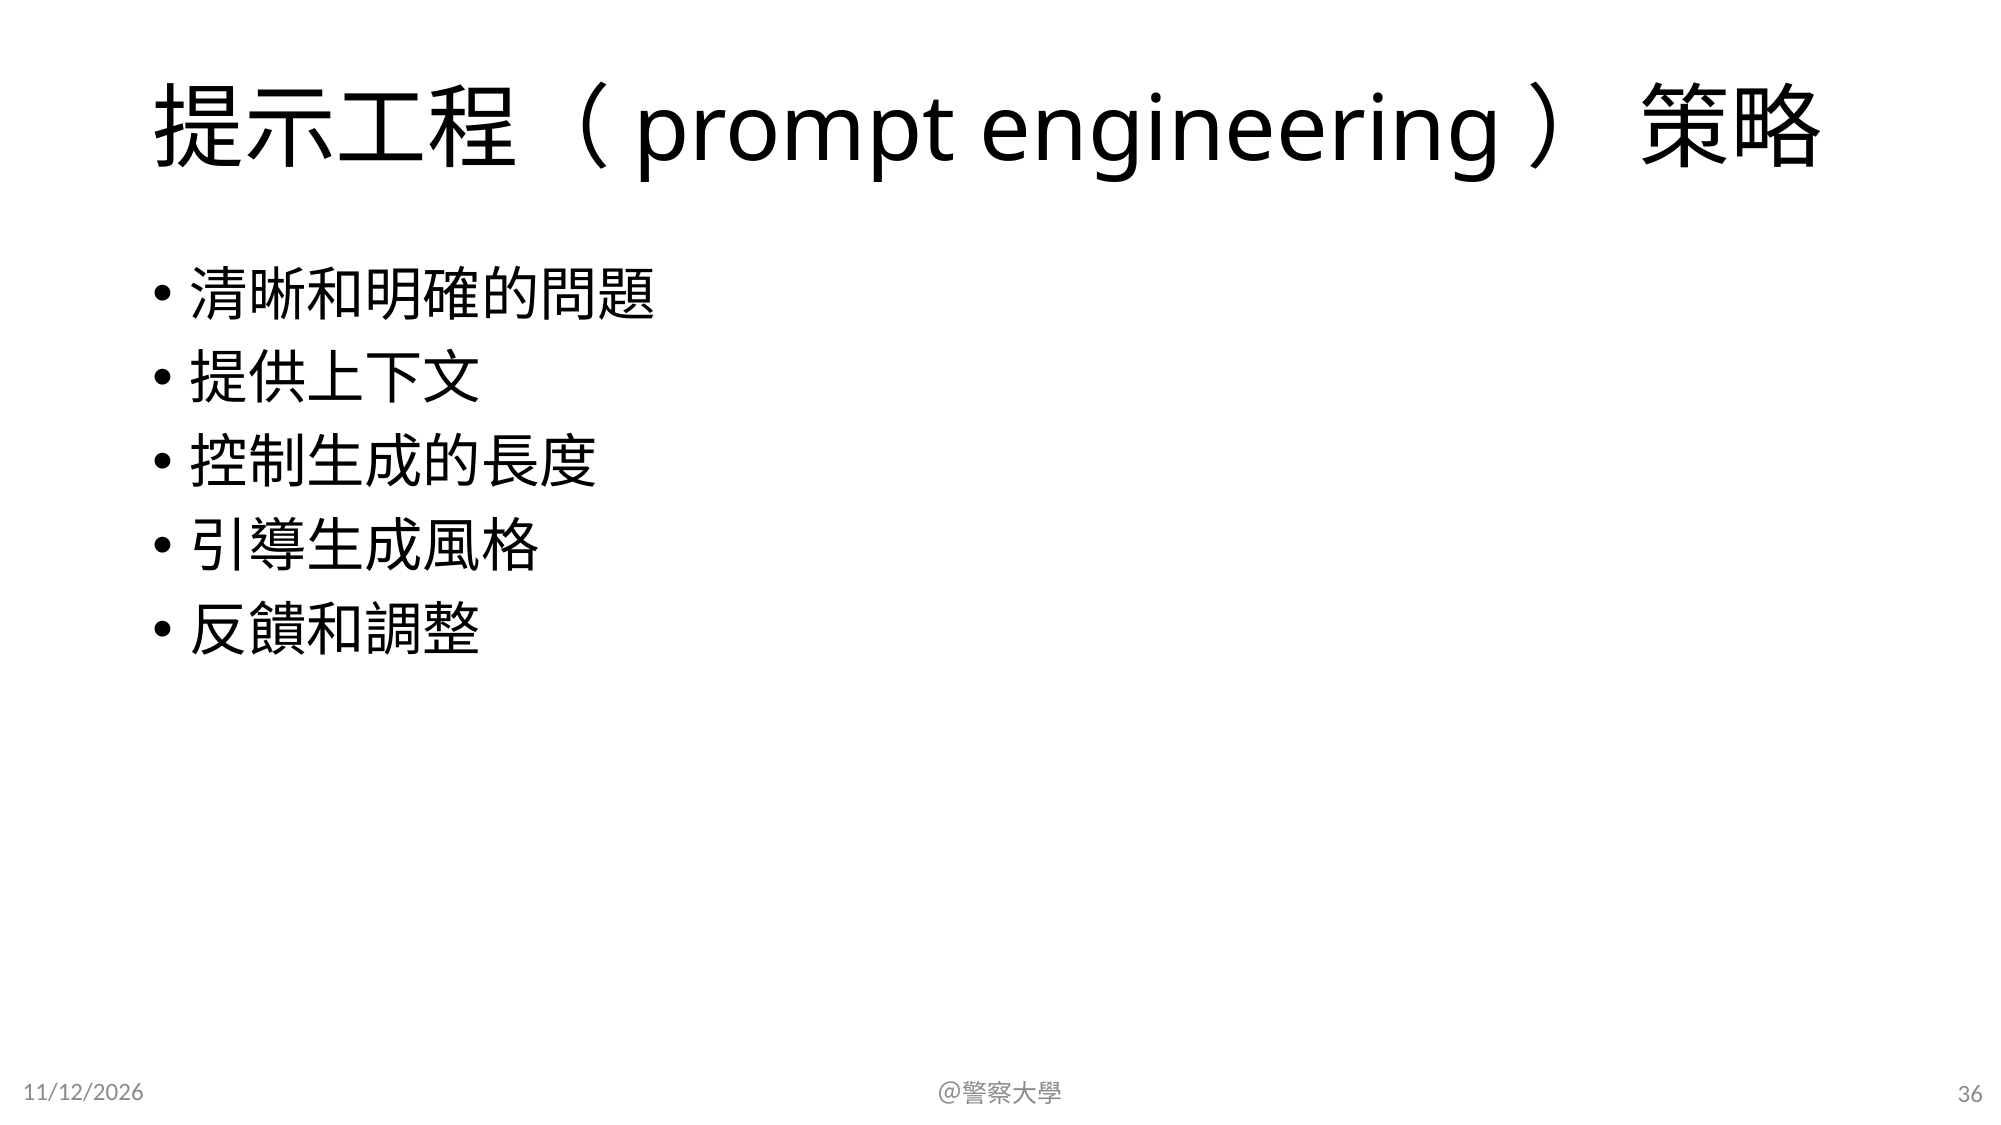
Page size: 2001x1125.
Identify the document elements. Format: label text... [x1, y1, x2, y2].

slide_number 36 [1548, 1062, 1999, 1123]
title 提示工程（prompt engineering） 策略 [137, 22, 1863, 240]
footer ＠警察大學 [662, 1062, 1338, 1123]
list 清晰和明確的問題 提供上下文 控制生成的長度 引導生成風格 反饋和調整 [137, 257, 1863, 1043]
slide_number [7, 1060, 458, 1121]
